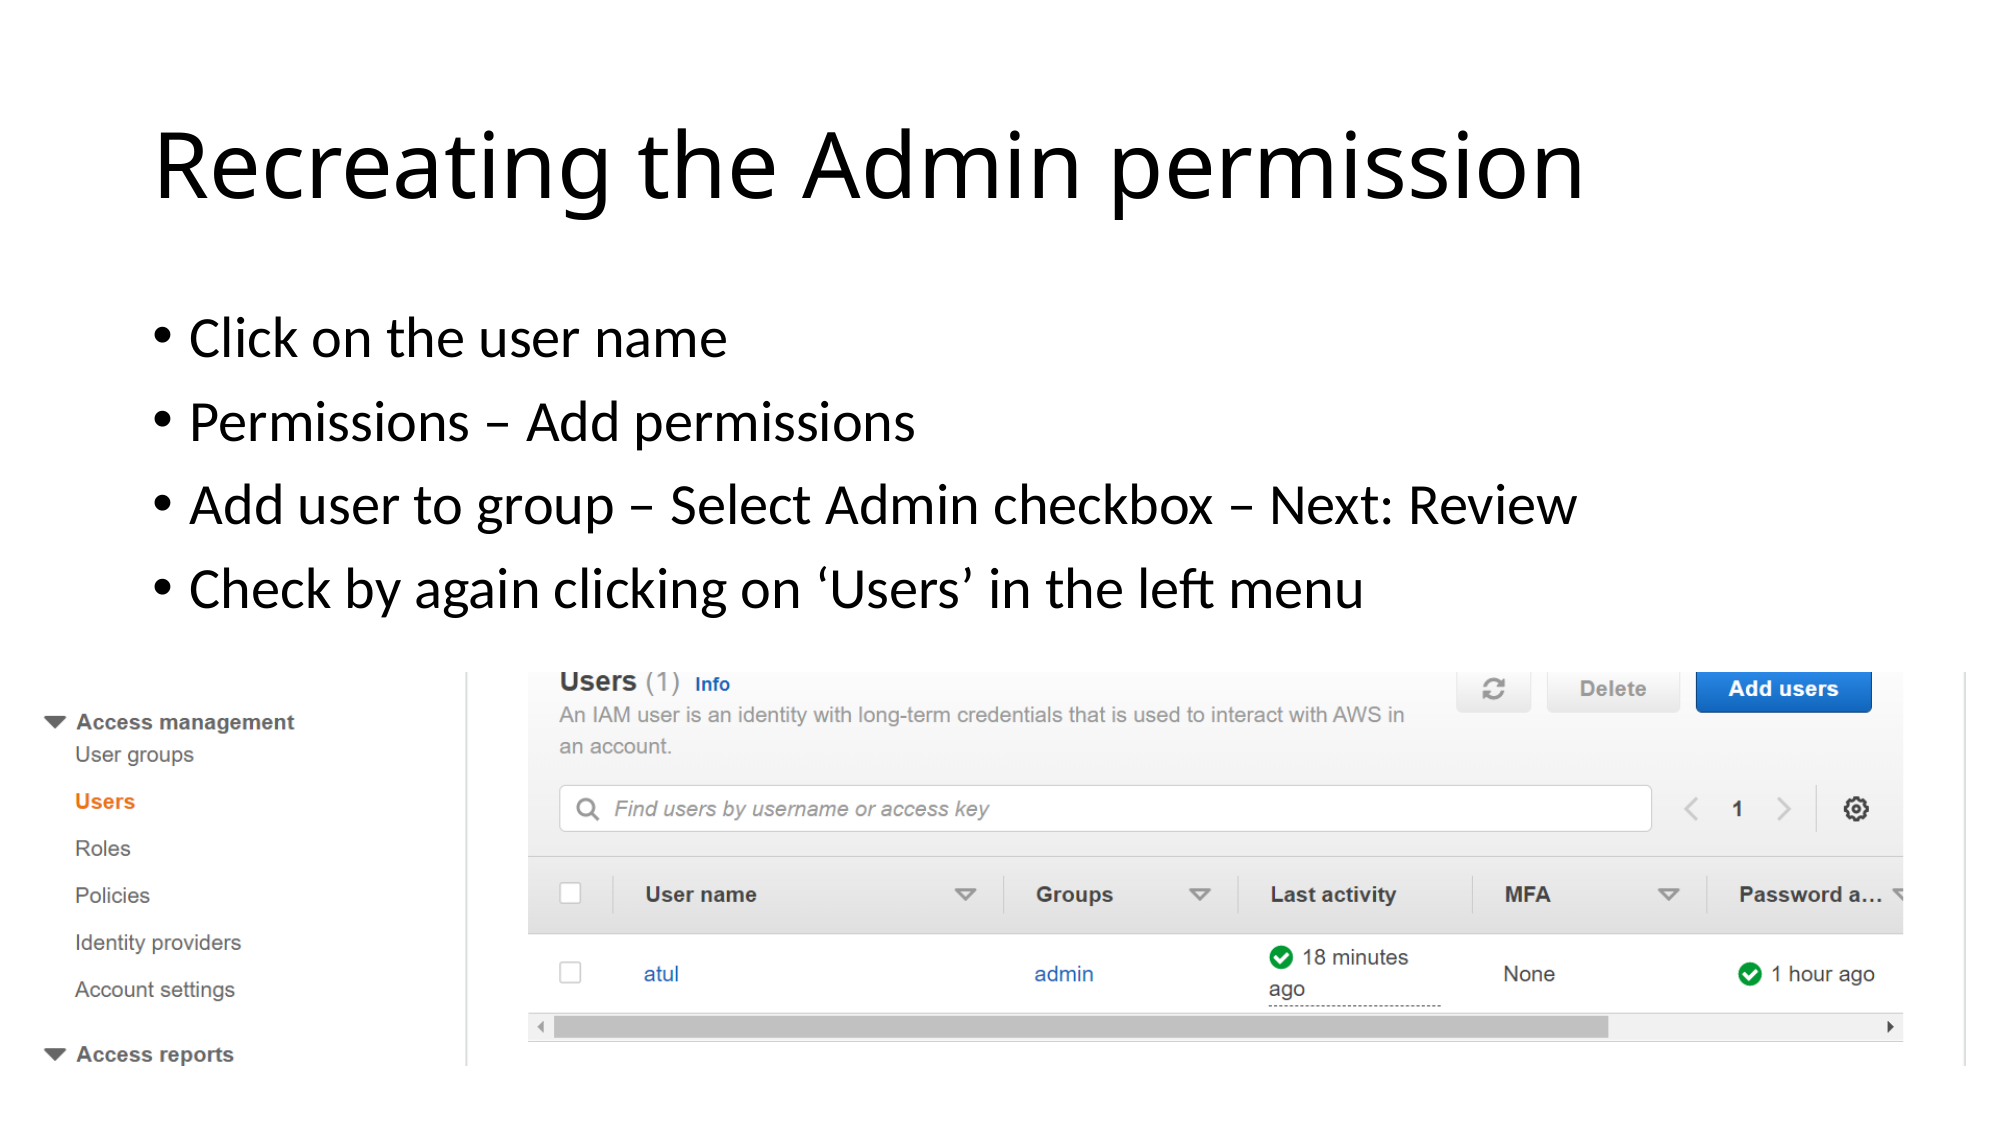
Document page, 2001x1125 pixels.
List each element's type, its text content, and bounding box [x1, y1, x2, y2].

list Click on the user name Permissions – Add permissions Add user to group – Select Admin checkbox – Next: Review Check by again clicking on ‘Users’ in the left menu [137, 299, 1863, 672]
picture [27, 672, 1972, 1066]
title Recreating the Admin permission [137, 59, 1863, 278]
